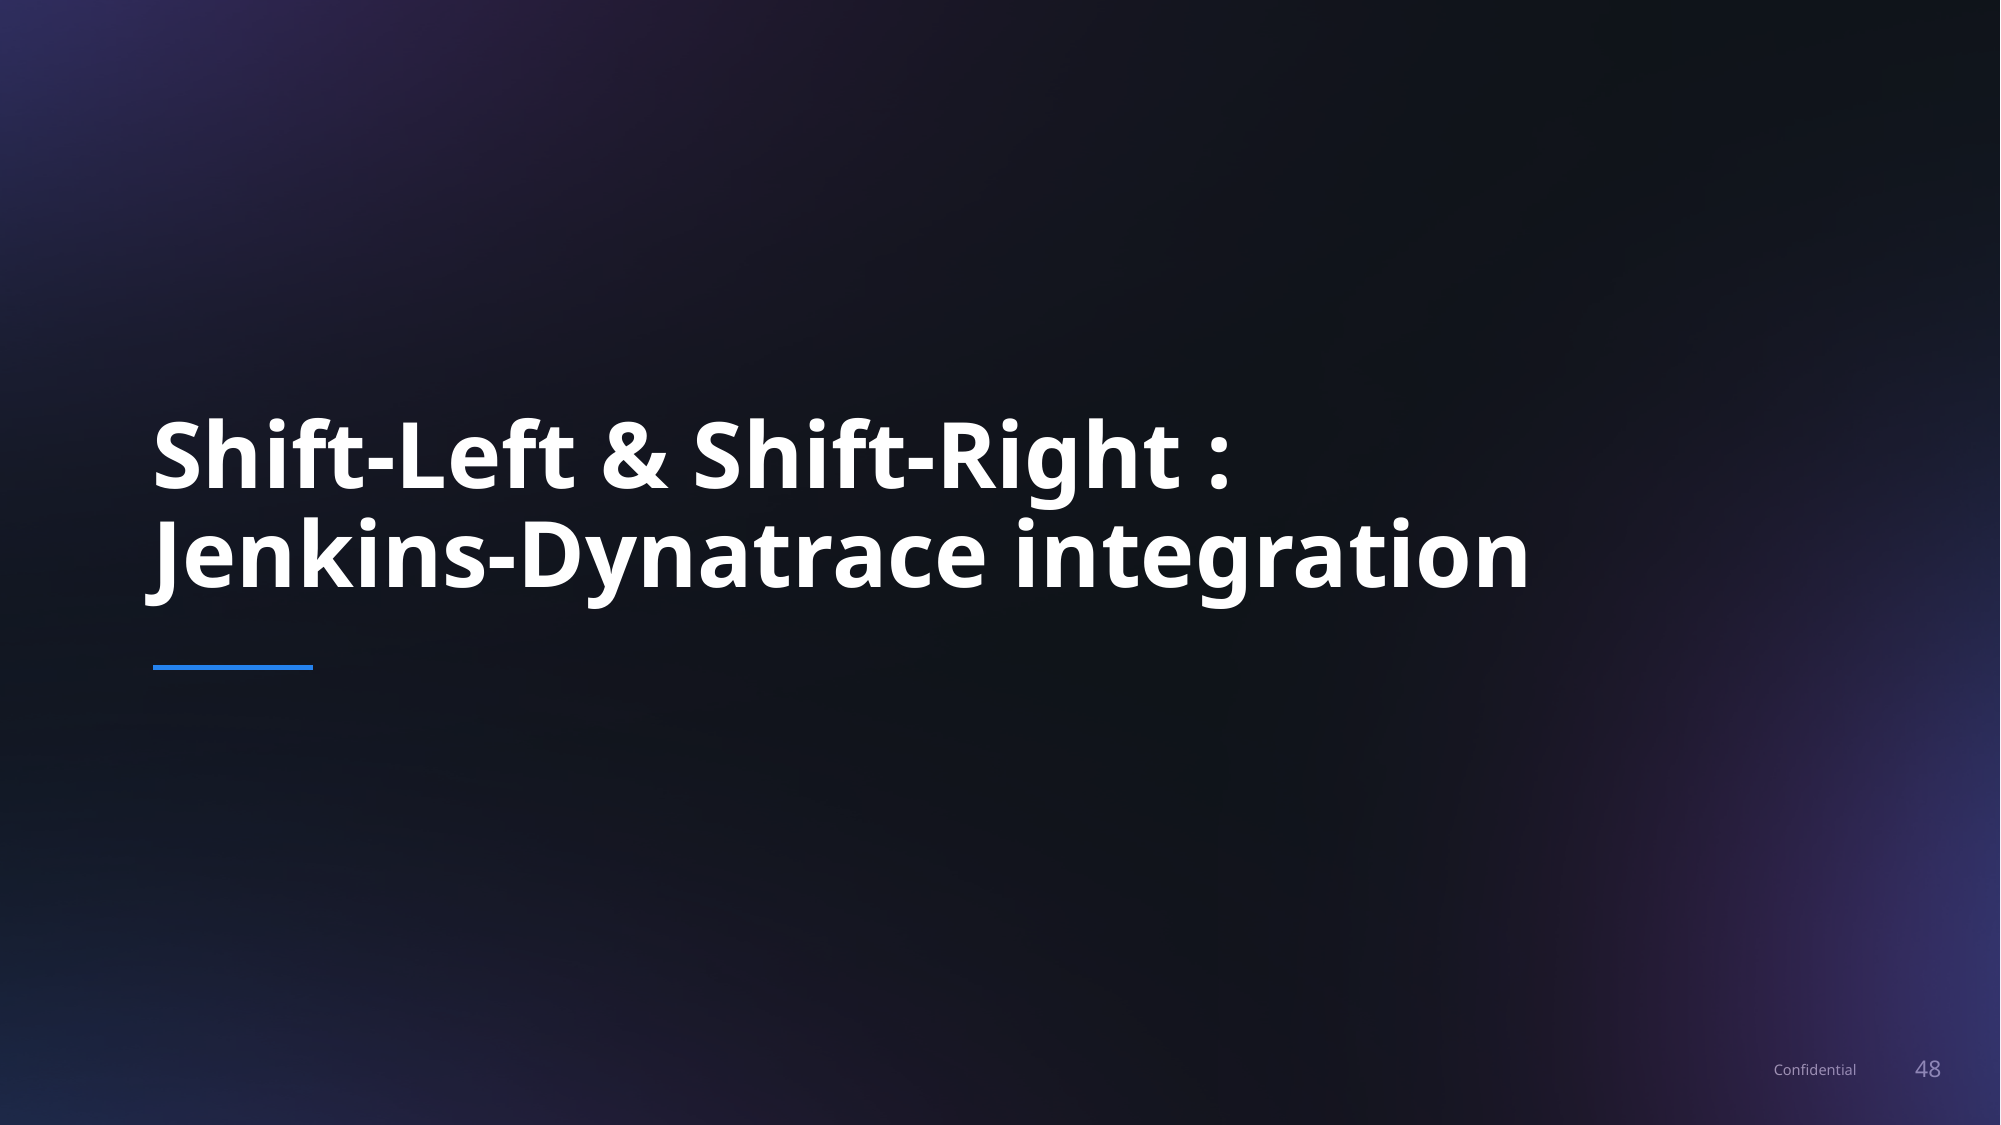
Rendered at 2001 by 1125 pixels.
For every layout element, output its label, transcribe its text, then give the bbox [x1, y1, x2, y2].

title Shift-Left & Shift-Right : Jenkins-Dynatrace integration [137, 362, 1863, 615]
picture [0, 0, 2001, 1125]
